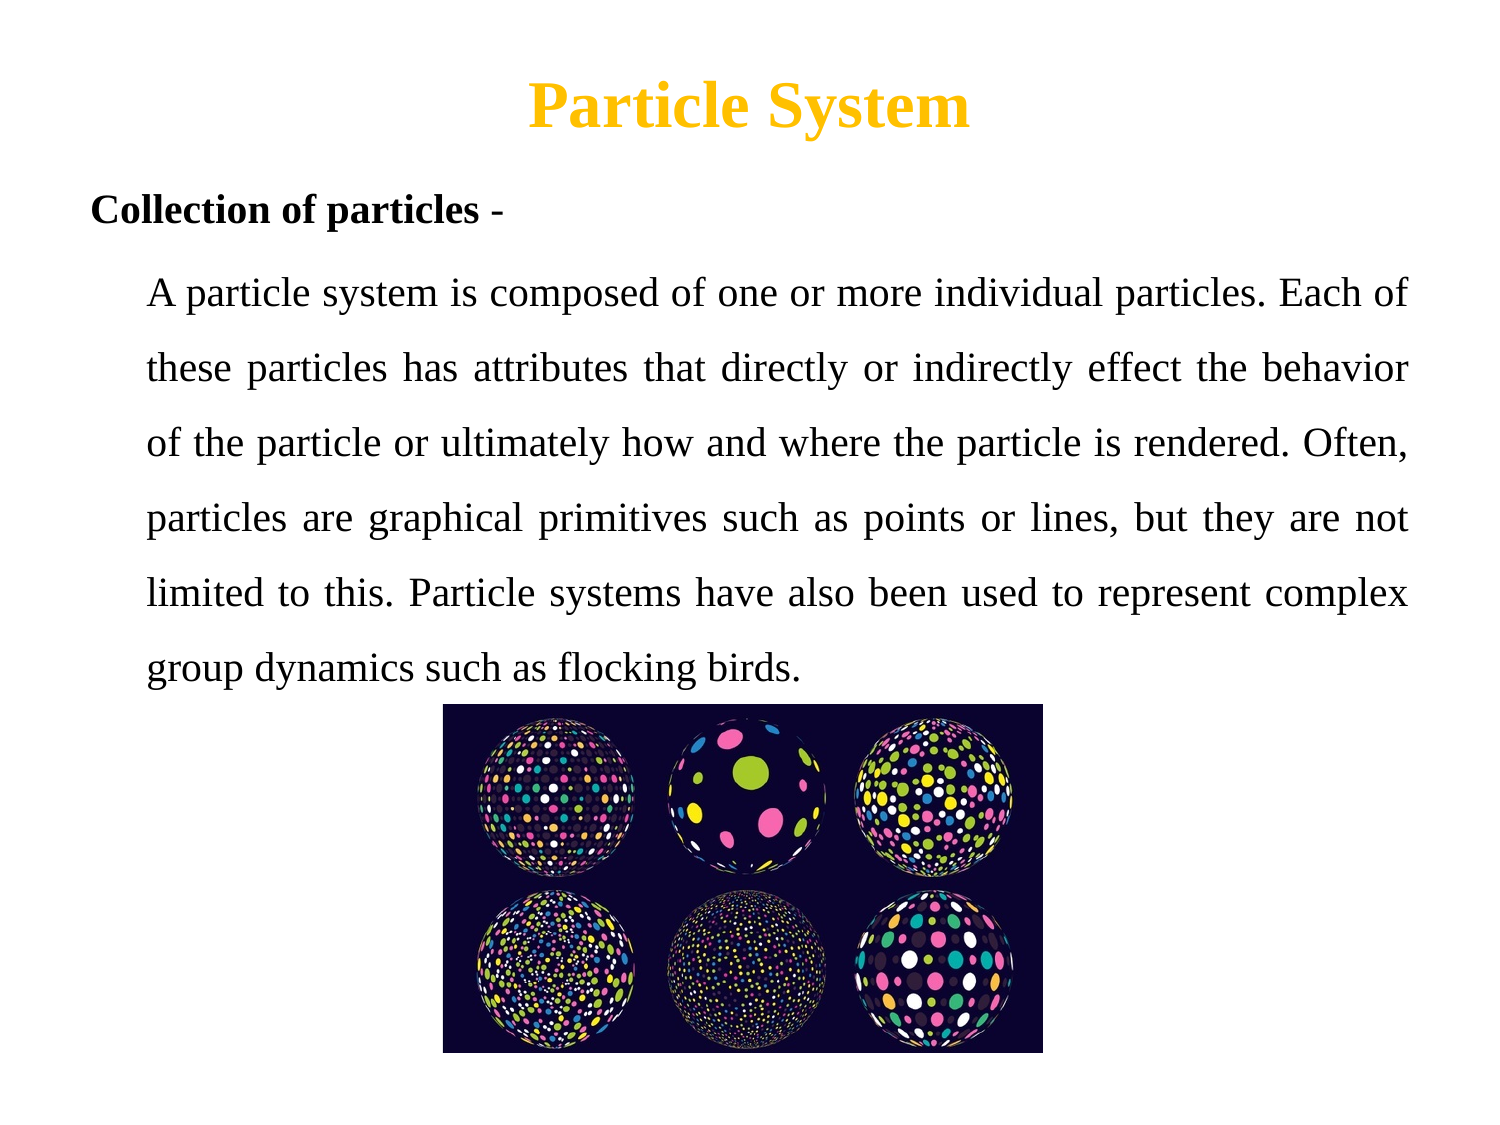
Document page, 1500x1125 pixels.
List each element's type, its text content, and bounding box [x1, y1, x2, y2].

title Particle System [75, 7, 1425, 195]
picture [442, 703, 1044, 1053]
list Collection of particles - A particle system is composed of one or more individual particles. Each of these particles has attributes that directly or indirectly effect the behavior of the particle or ultimately how and where the particle is rendered. Often, particles are graphical primitives such as points or lines, but they are not limited to this. Particle systems have also been used to represent complex group dynamics such as flocking birds. [75, 195, 1425, 892]
